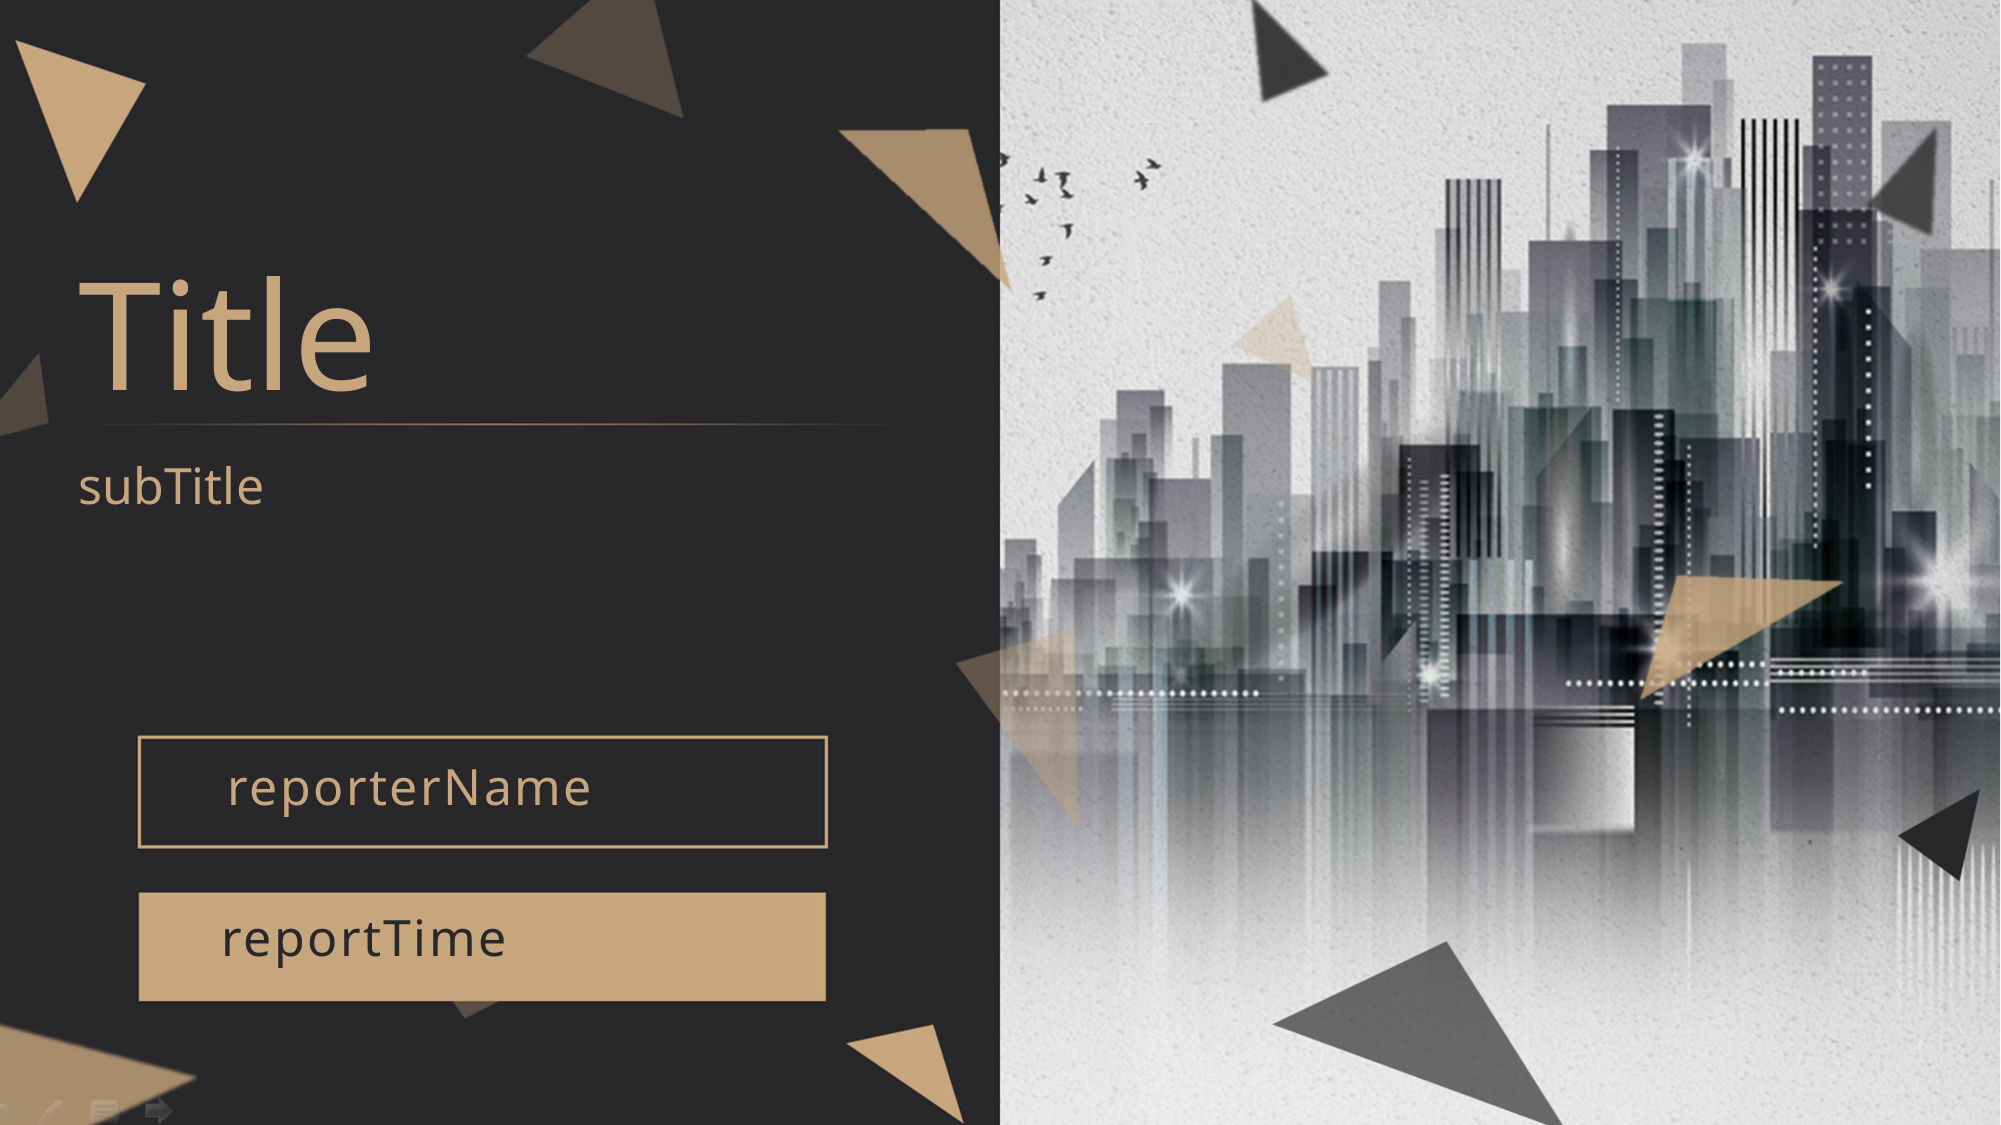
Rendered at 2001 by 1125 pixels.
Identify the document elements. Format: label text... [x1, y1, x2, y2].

text_box Title [63, 233, 937, 429]
text_box reporterName [212, 748, 803, 823]
text_box reportTime [206, 899, 797, 974]
picture [0, 0, 2001, 1125]
text_box subTitle [63, 447, 937, 523]
